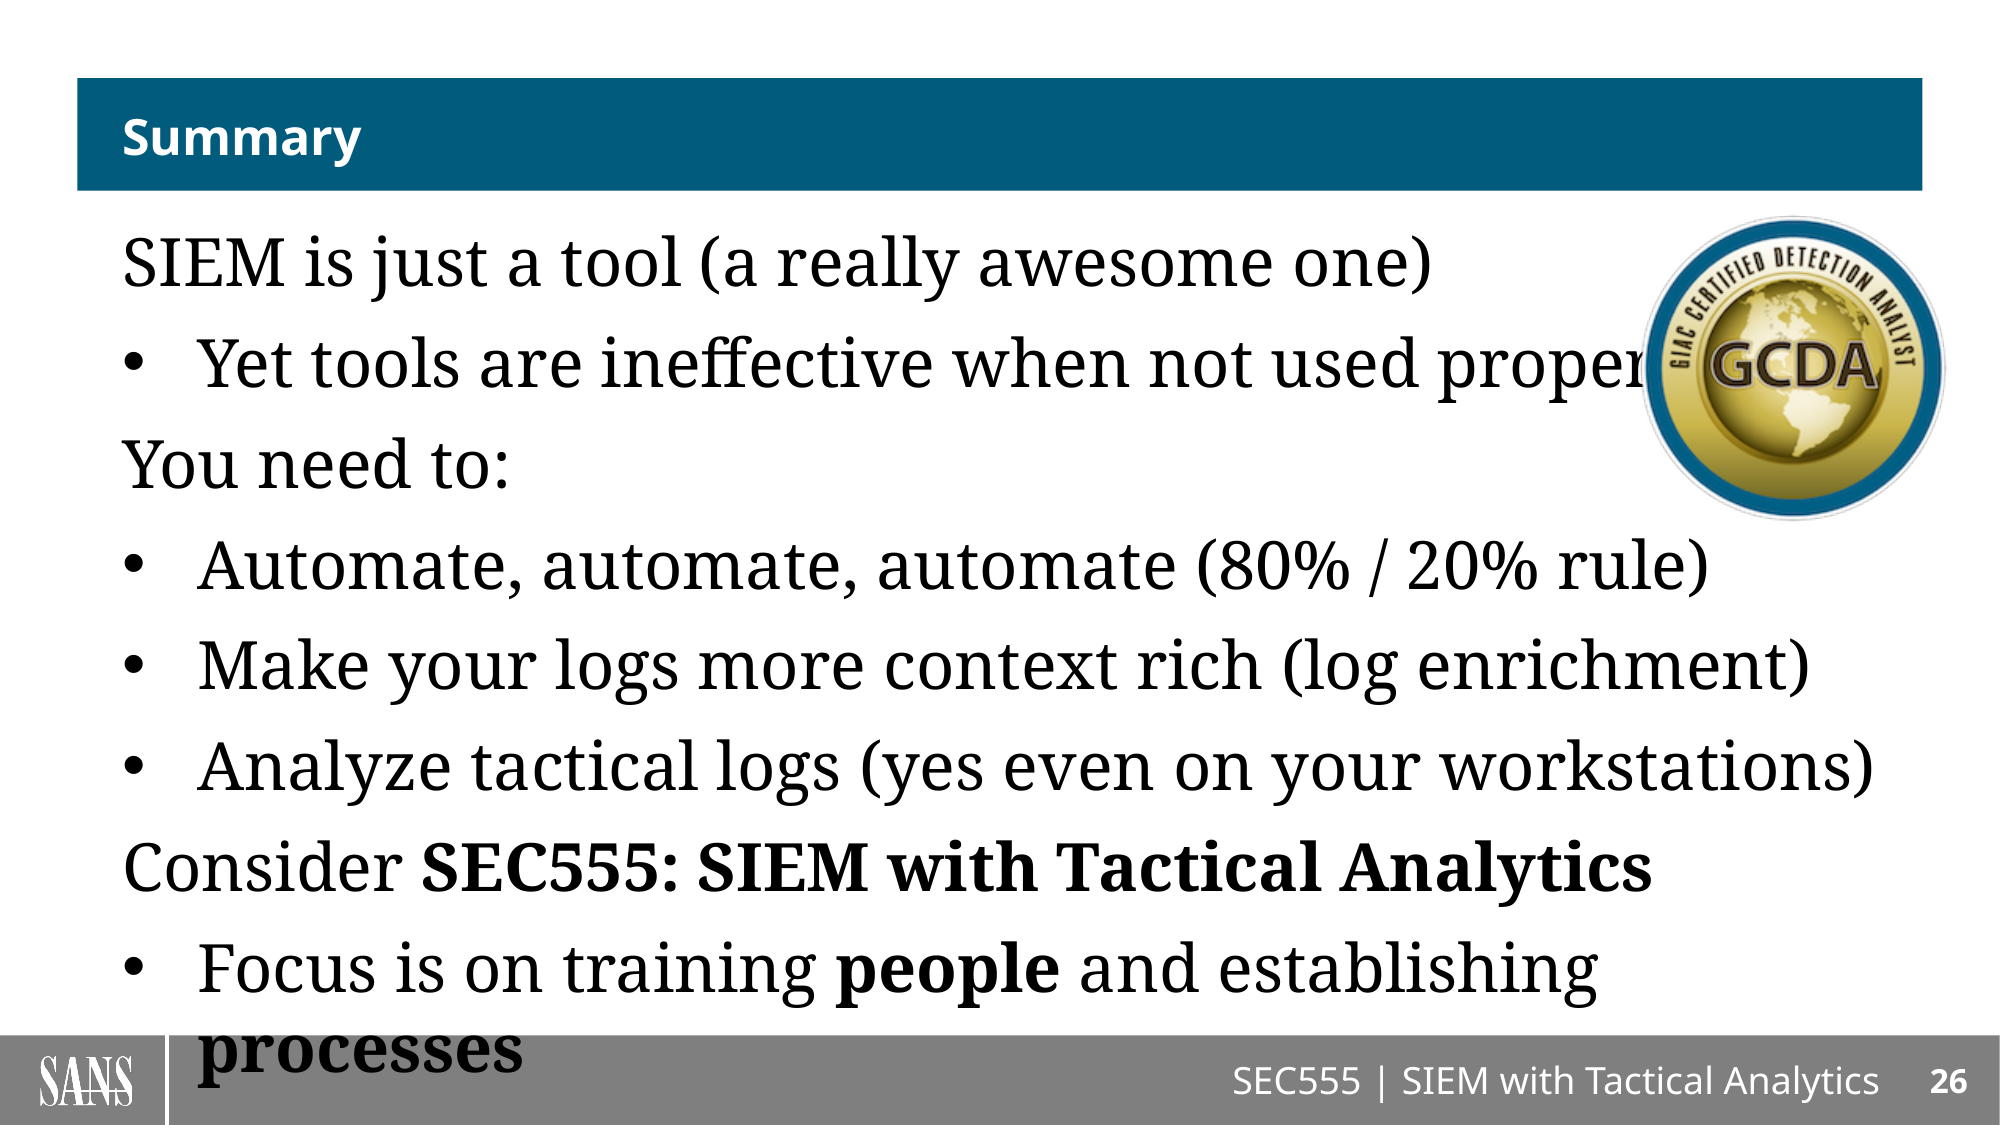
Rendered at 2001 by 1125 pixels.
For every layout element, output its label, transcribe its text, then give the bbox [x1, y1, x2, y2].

list SIEM is just a tool (a really awesome one) Yet tools are ineffective when not used properly You need to: Automate, automate, automate (80% / 20% rule) Make your logs more context rich (log enrichment) Analyze tactical logs (yes even on your workstations) Consider SEC555: SIEM with Tactical Analytics Focus is on training people and establishing processes [107, 212, 1893, 1013]
title Summary [107, 78, 1893, 191]
picture [1637, 212, 1950, 525]
